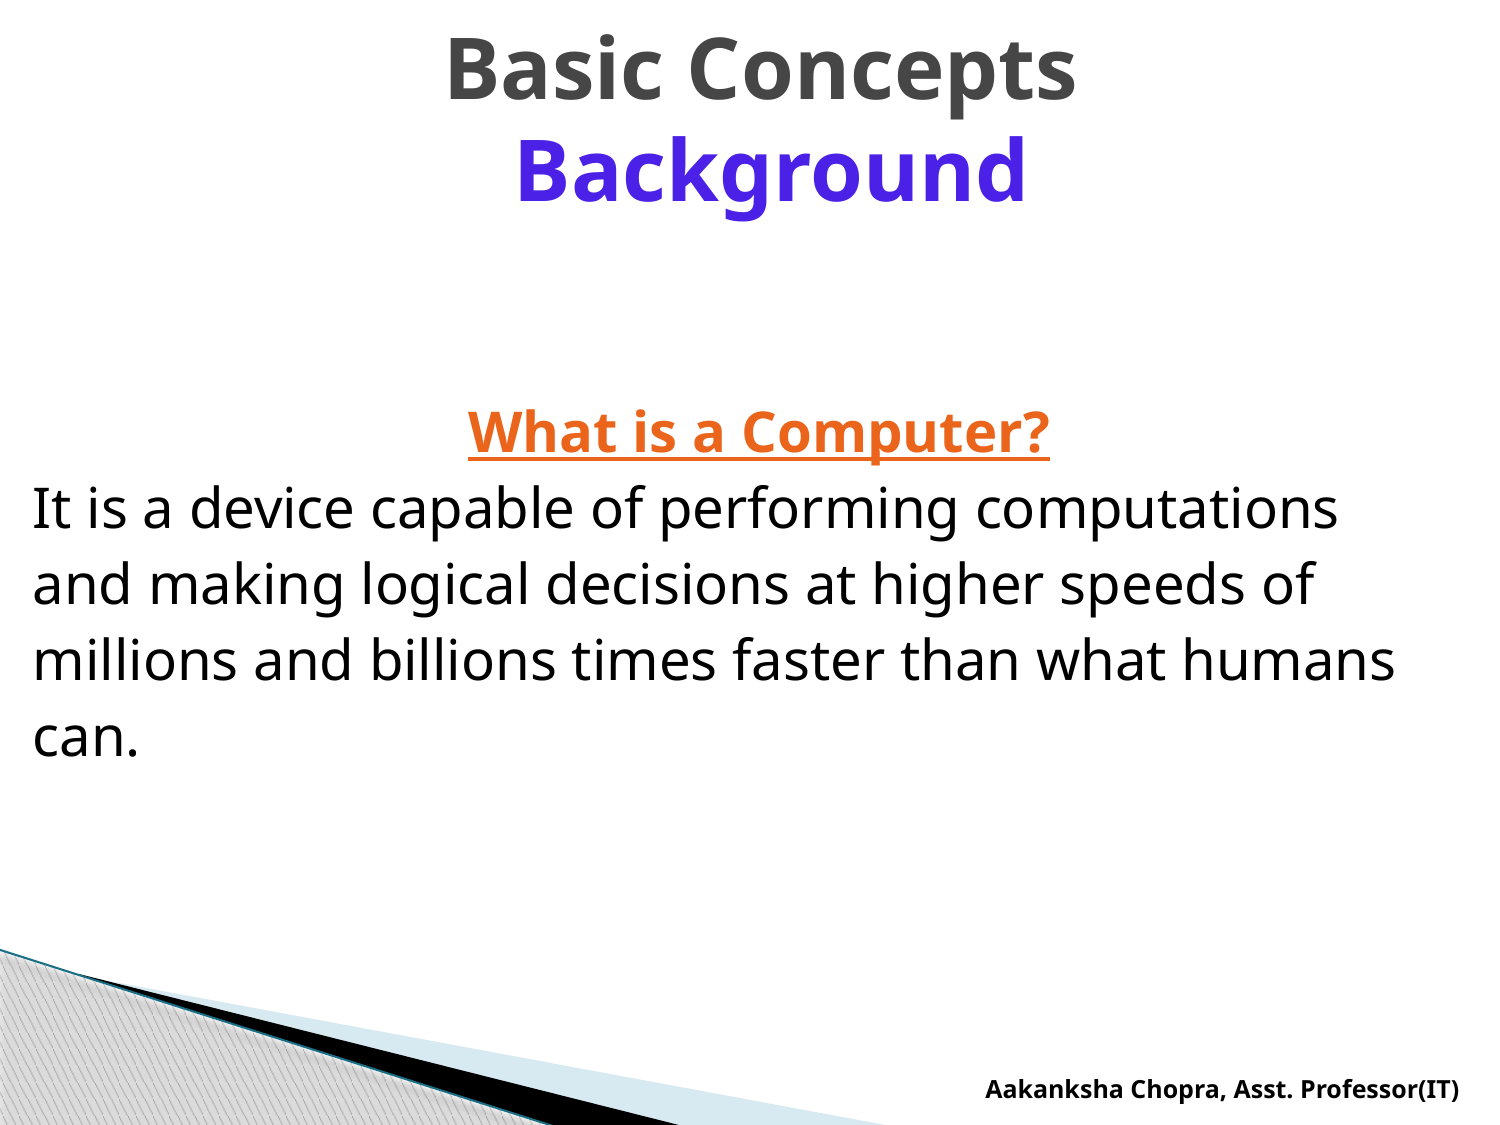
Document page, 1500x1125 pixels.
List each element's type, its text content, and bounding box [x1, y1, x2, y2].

list What is a Computer? It is a device capable of performing computations and making logical decisions at higher speeds of millions and billions times faster than what humans can. [0, 237, 1500, 1125]
text_box Aakanksha Chopra, Asst. Professor(IT) [949, 1051, 1475, 1111]
title Basic Concepts Background [0, 0, 1500, 233]
